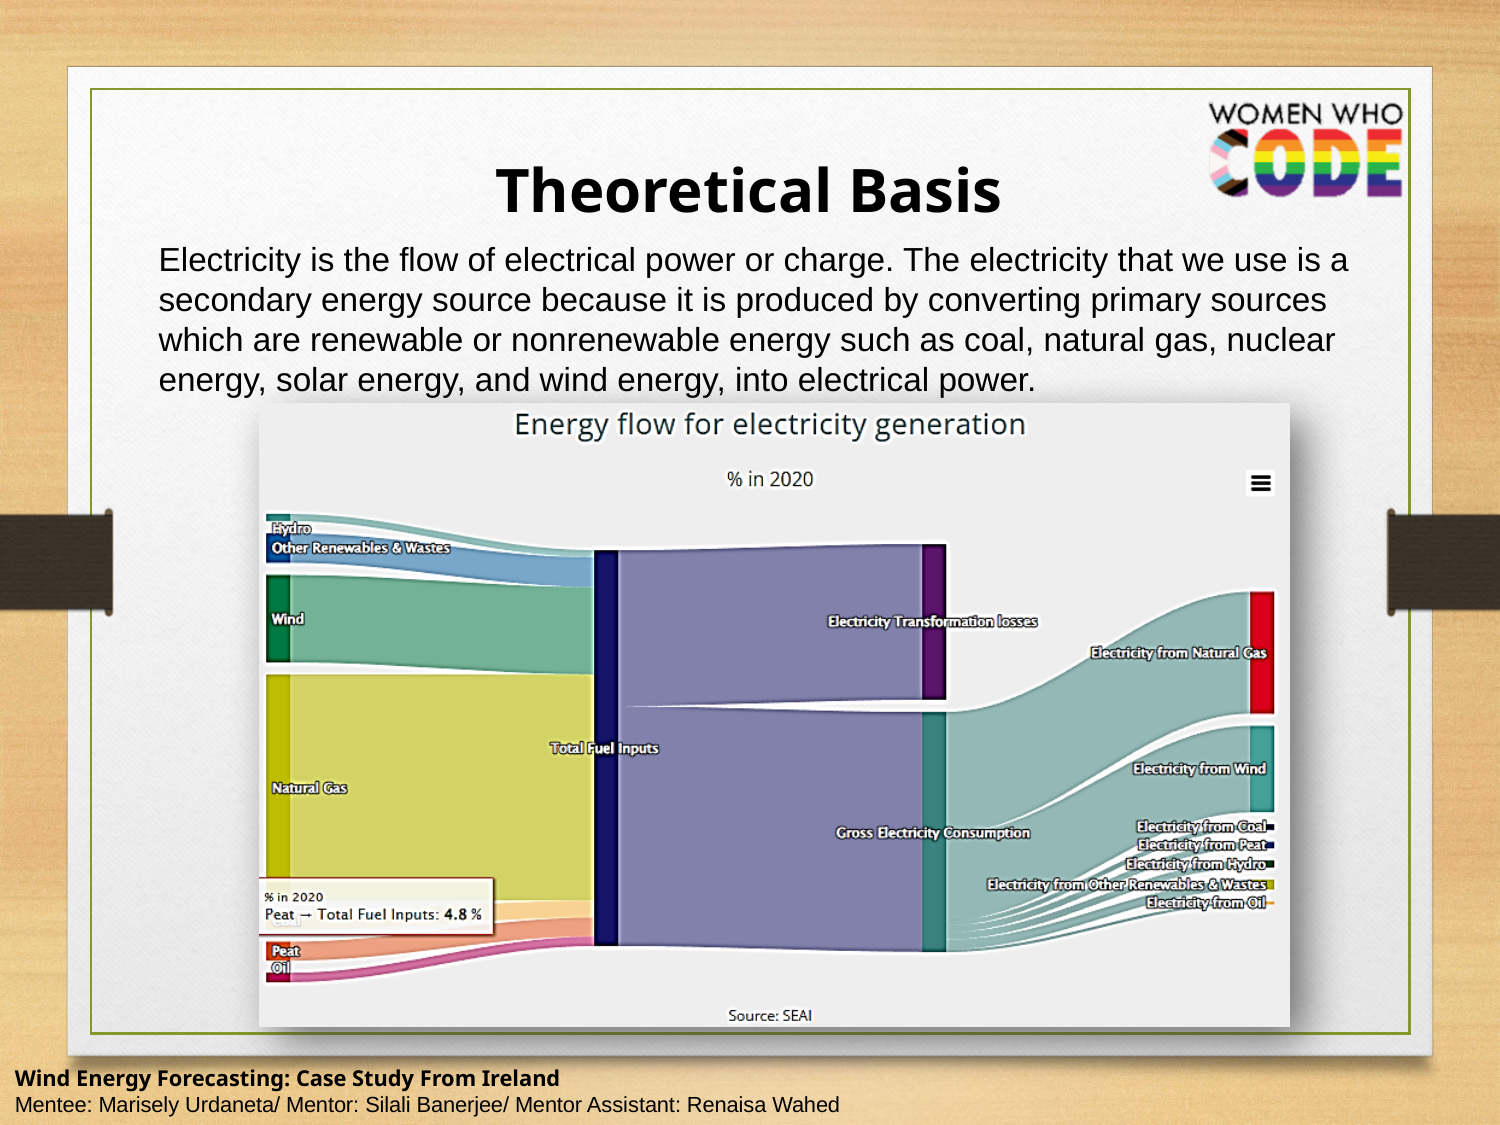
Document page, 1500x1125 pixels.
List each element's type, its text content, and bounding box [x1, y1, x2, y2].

picture [0, 0, 1500, 1056]
text_box Electricity is the flow of electrical power or charge. The electricity that we use is a secondary energy source because it is produced by converting primary sources which are renewable or nonrenewable energy such as coal, natural gas, nuclear energy, solar energy, and wind energy, into electrical power. [143, 230, 1387, 405]
text_box Theoretical Basis [440, 133, 1057, 230]
text_box Wind Energy Forecasting: Case Study From Ireland Mentee: Marisely Urdaneta/ Mentor: Silali Banerjee/ Mentor Assistant: Renaisa Wahed [0, 1056, 1500, 1124]
